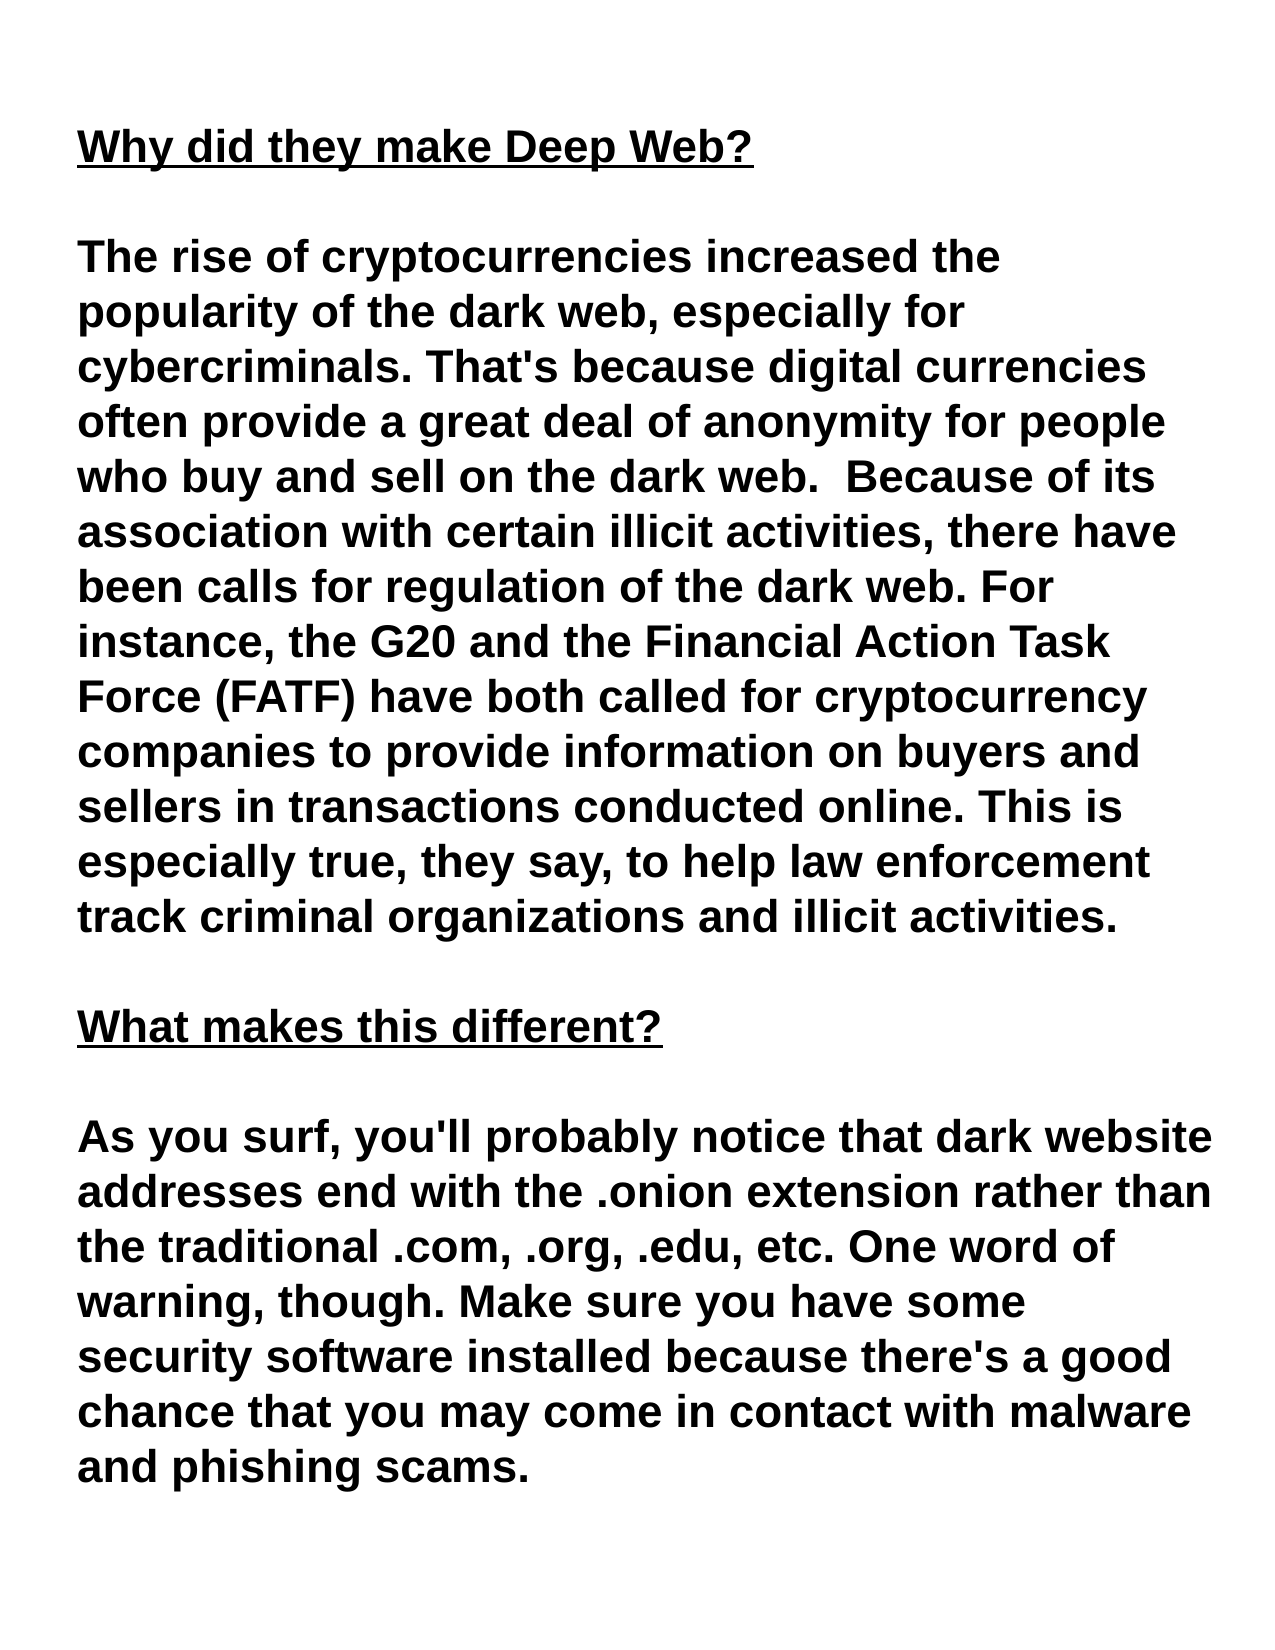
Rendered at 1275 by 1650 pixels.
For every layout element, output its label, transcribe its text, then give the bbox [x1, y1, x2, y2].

text_box Why did they make Deep Web? The rise of cryptocurrencies increased the popularity of the dark web, especially for cybercriminals. That's because digital currencies often provide a great deal of anonymity for people who buy and sell on the dark web. Because of its association with certain illicit activities, there have been calls for regulation of the dark web. For instance, the G20 and the Financial Action Task Force (FATF) have both called for cryptocurrency companies to provide information on buyers and sellers in transactions conducted online. This is especially true, they say, to help law enforcement track criminal organizations and illicit activities. What makes this different? As you surf, you'll probably notice that dark website addresses end with the .onion extension rather than the traditional .com, .org, .edu, etc. One word of warning, though. Make sure you have some security software installed because there's a good chance that you may come in contact with malware and phishing scams. [62, 109, 1230, 1554]
